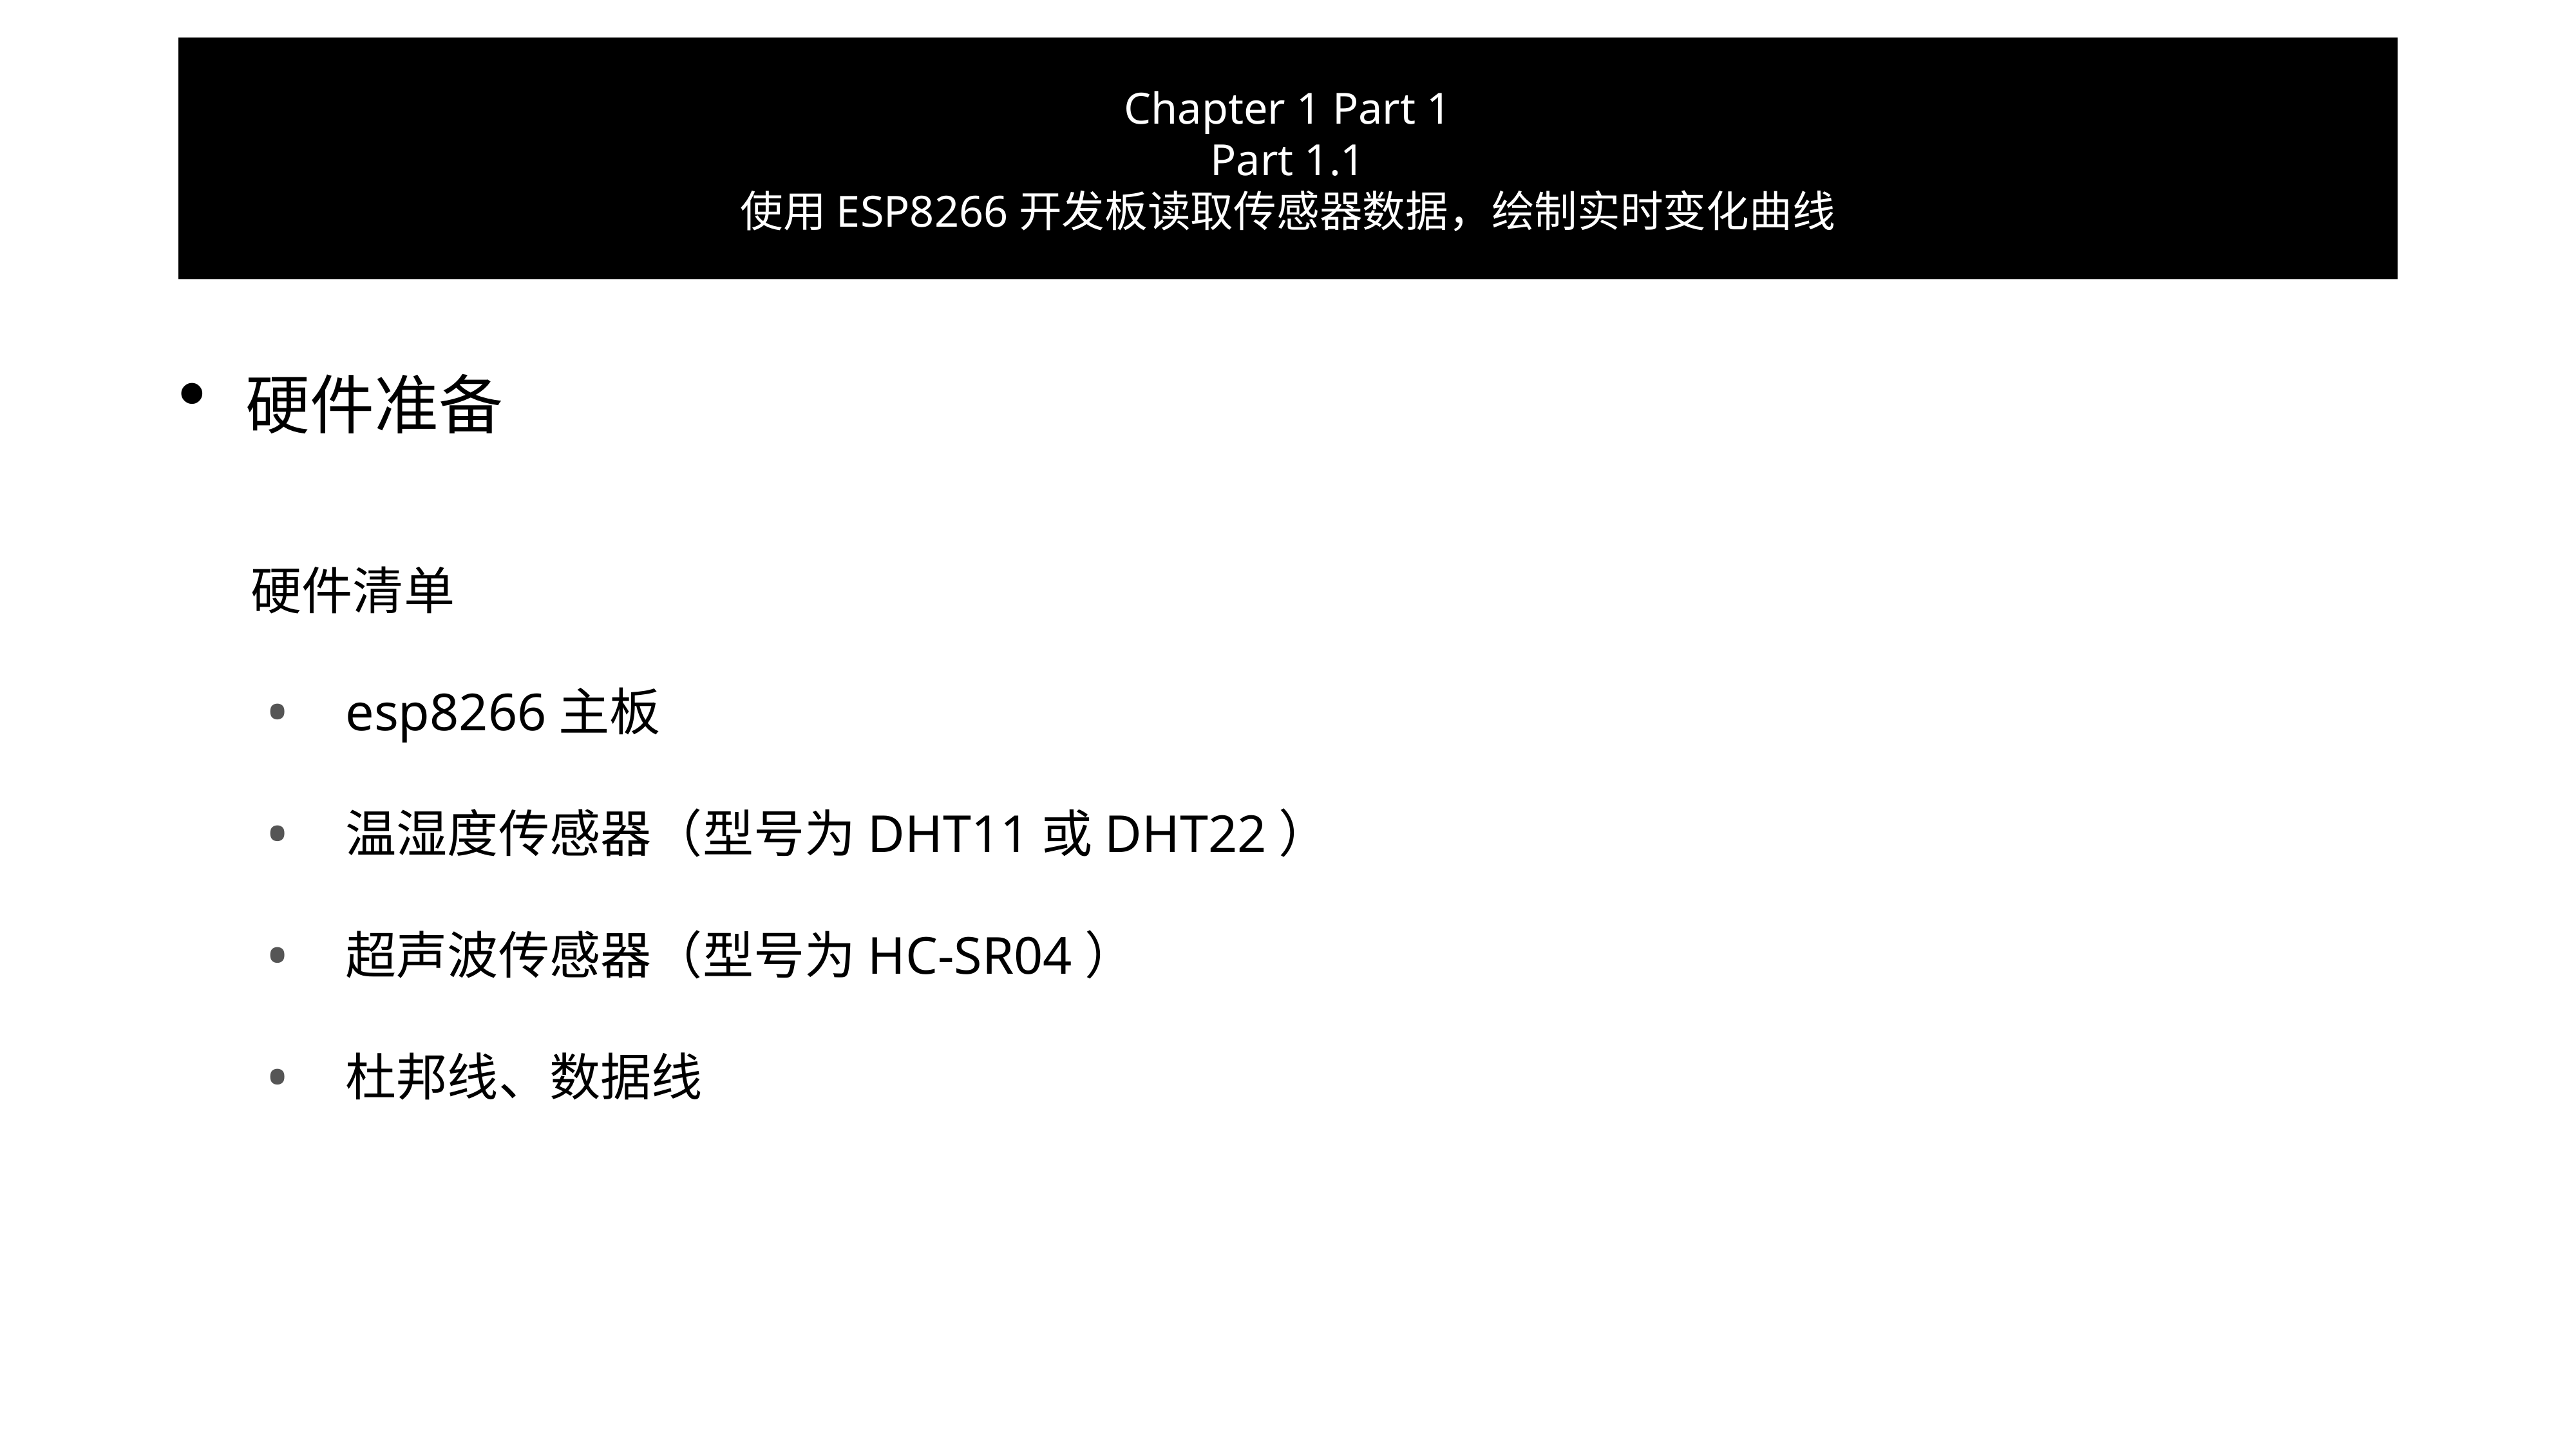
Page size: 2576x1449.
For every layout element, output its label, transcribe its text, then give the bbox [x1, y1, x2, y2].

list 硬件准备 [173, 332, 831, 473]
text_box 硬件清单 esp8266主板 温湿度传感器（型号为DHT11或DHT22） 超声波传感器（型号为HC-SR04） 杜邦线、数据线 [245, 553, 1489, 1112]
title Chapter 1 Part 1 Part 1.1 使用ESP8266开发板读取传感器数据，绘制实时变化曲线 [178, 37, 2398, 279]
